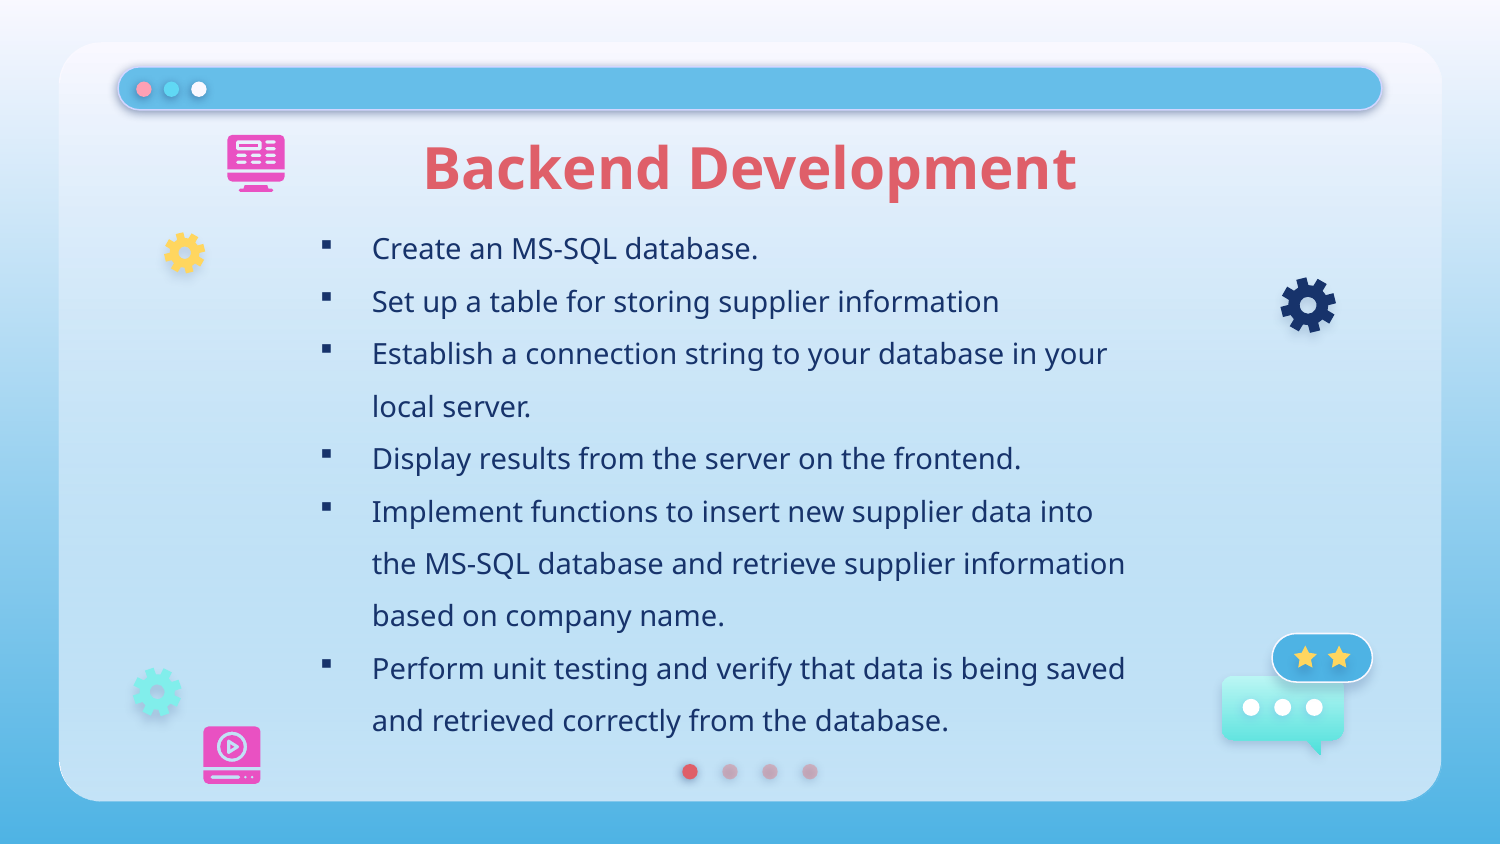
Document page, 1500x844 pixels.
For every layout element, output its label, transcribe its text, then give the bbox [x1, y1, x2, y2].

subtitle Create an MS-SQL database. Set up a table for storing supplier information Establish a connection string to your database in your local server. Display results from the server on the frontend. Implement functions to insert new supplier data into the MS-SQL database and retrieve supplier information based on company name. Perform unit testing and verify that data is being saved and retrieved correctly from the database. [281, 251, 1162, 699]
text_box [1221, 675, 1344, 756]
text_box [132, 667, 182, 717]
title Backend Development [118, 113, 1382, 208]
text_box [203, 726, 261, 785]
text_box [164, 232, 206, 274]
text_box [1271, 633, 1373, 683]
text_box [227, 134, 285, 193]
text_box [1280, 277, 1336, 333]
